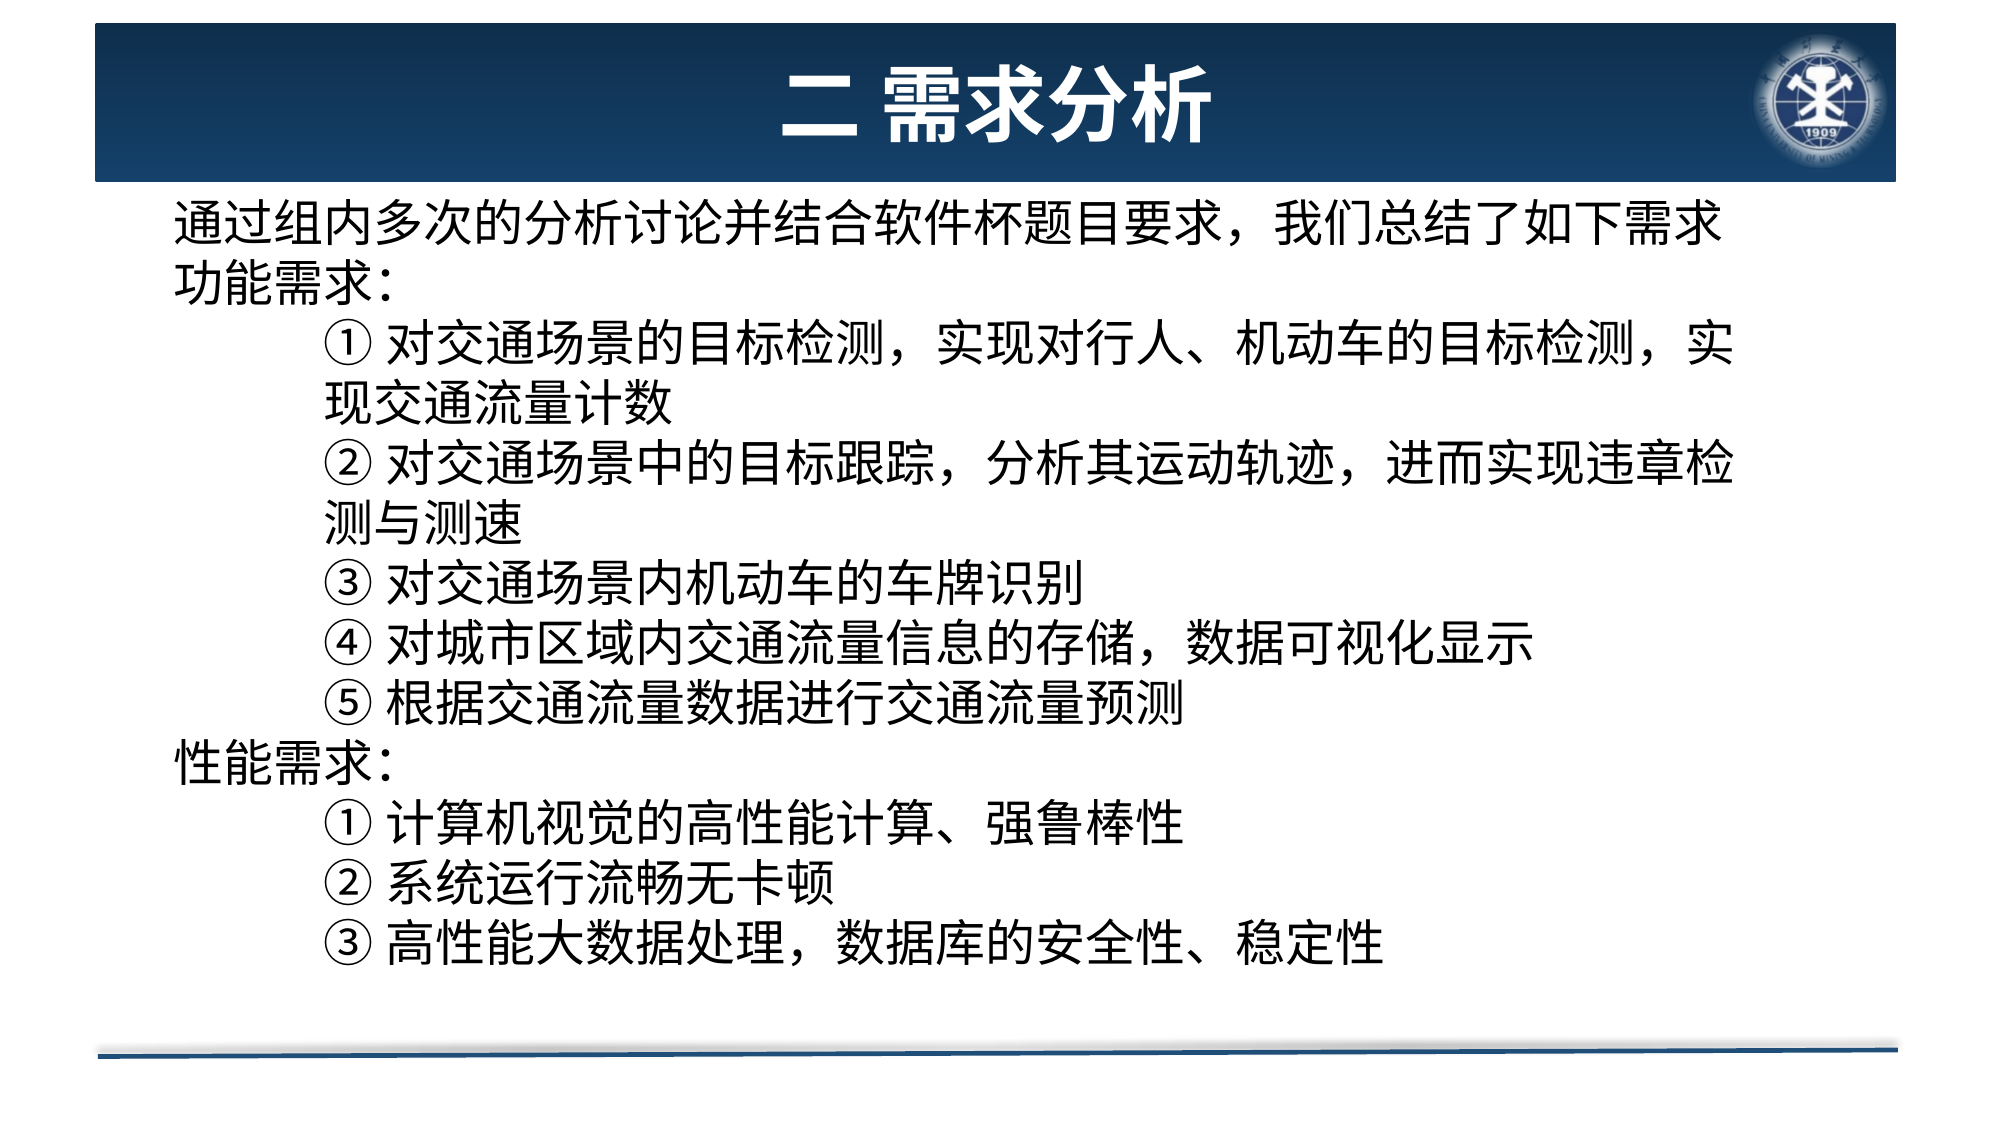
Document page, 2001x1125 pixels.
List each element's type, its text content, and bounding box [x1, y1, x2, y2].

title 二 需求分析 [95, 23, 1896, 182]
picture [1742, 23, 1898, 179]
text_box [97, 1049, 1898, 1057]
text_box 通过组内多次的分析讨论并结合软件杯题目要求，我们总结了如下需求 功能需求： ①对交通场景的目标检测，实现对行人、机动车的目标检测，实 现交通流量计数 ②对交通场景中的目标跟踪，分析其运动轨迹，进而实现违章检 测与测速 ③对交通场景内机动车的车牌识别 ④对城市区域内交通流量信息的存储，数据可视化显示 ⑤根据交通流量数据进行交通流量预测 性能需求： ①计算机视觉的高性能计算、强鲁棒性 ②系统运行流畅无卡顿 ③高性能大数据处理，数据库的安全性、稳定性 [158, 184, 1760, 980]
